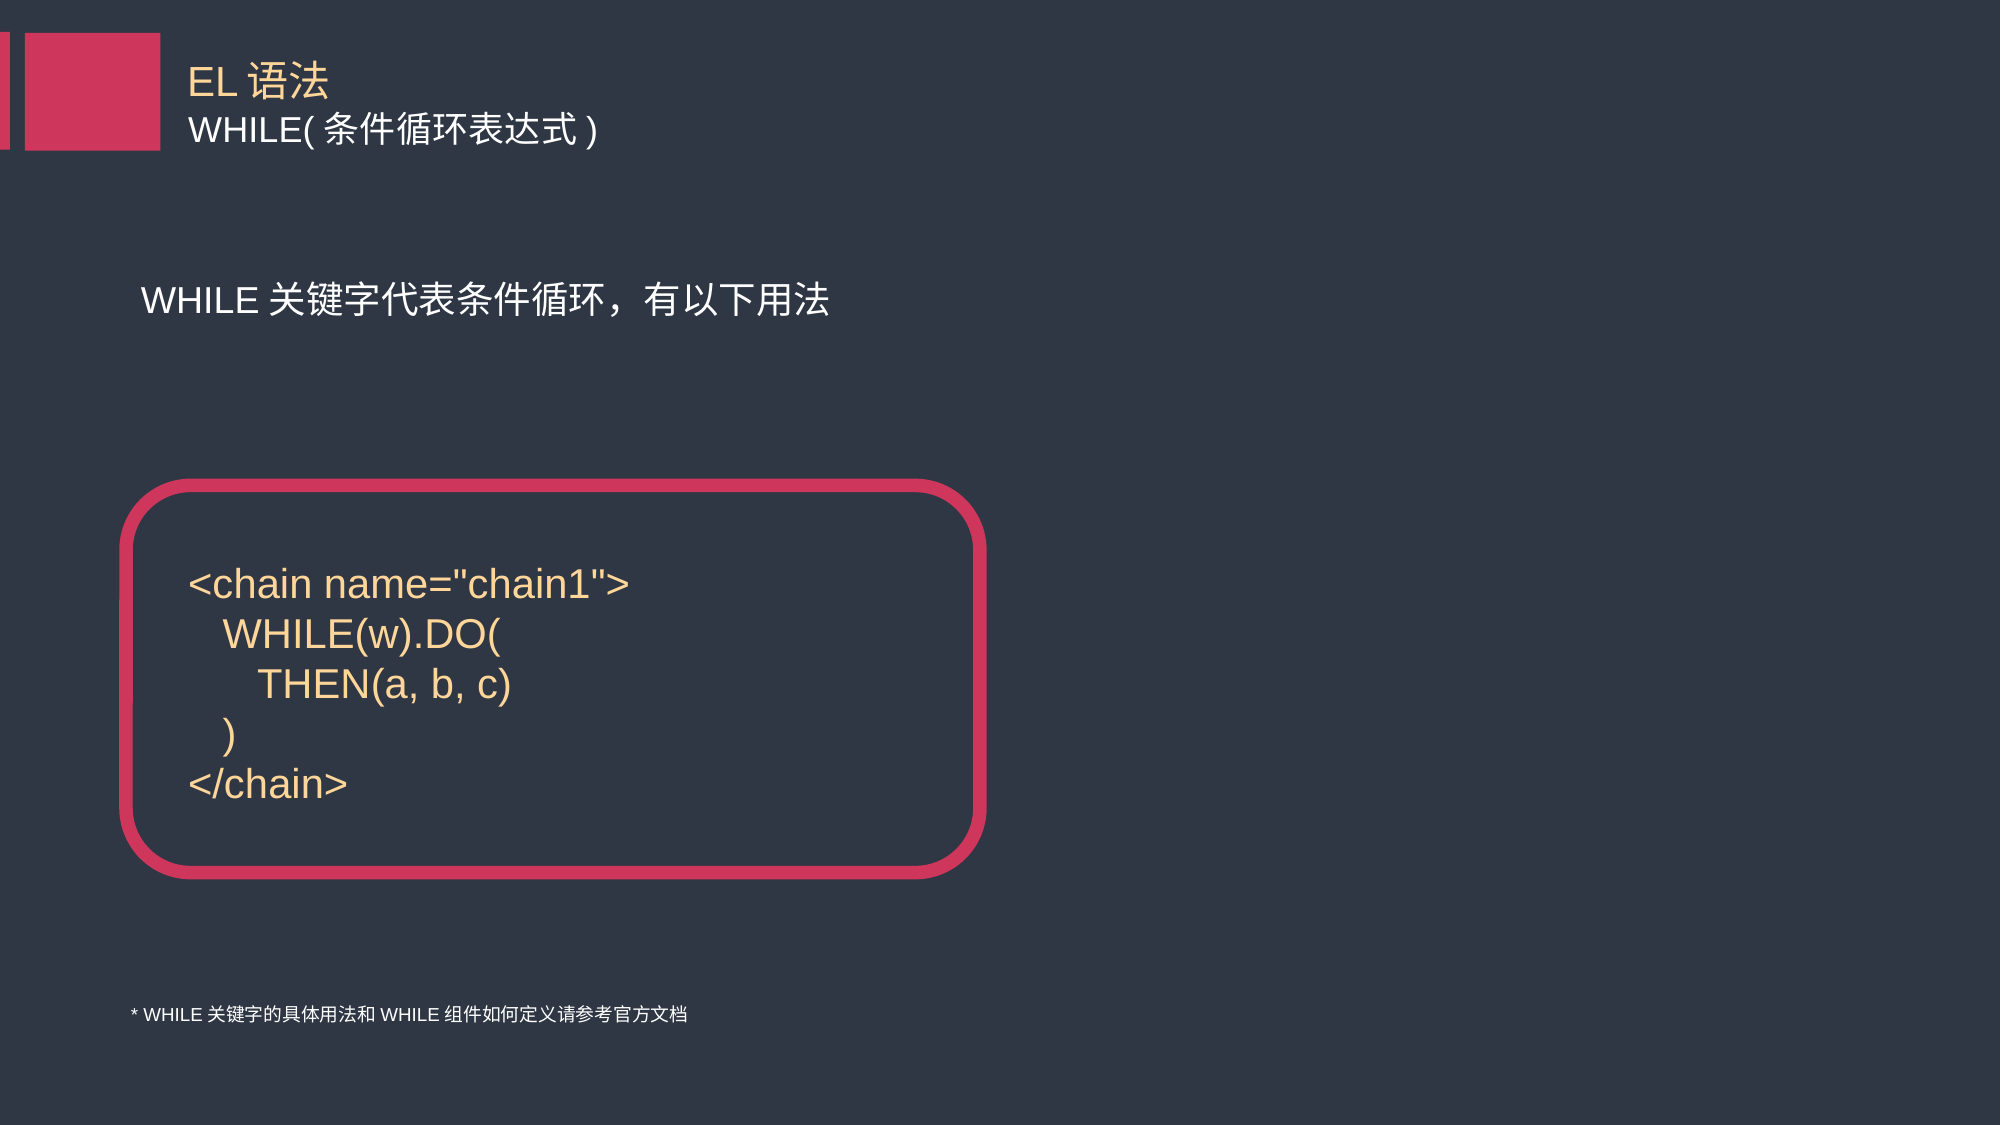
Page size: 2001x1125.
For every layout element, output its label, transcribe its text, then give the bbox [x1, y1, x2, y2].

text_box WHILE(条件循环表达式) [173, 99, 980, 160]
text_box [124, 484, 981, 874]
text_box [24, 32, 161, 152]
text_box [0, 31, 11, 151]
text_box WHILE关键字代表条件循环，有以下用法 [126, 268, 1653, 329]
text_box <chain name="chain1"> WHILE(w).DO( THEN(a, b, c) ) </chain> [173, 549, 935, 814]
text_box * WHILE关键字的具体用法和WHILE组件如何定义请参考官方文档 [115, 995, 725, 1046]
text_box EL语法 [172, 46, 754, 112]
